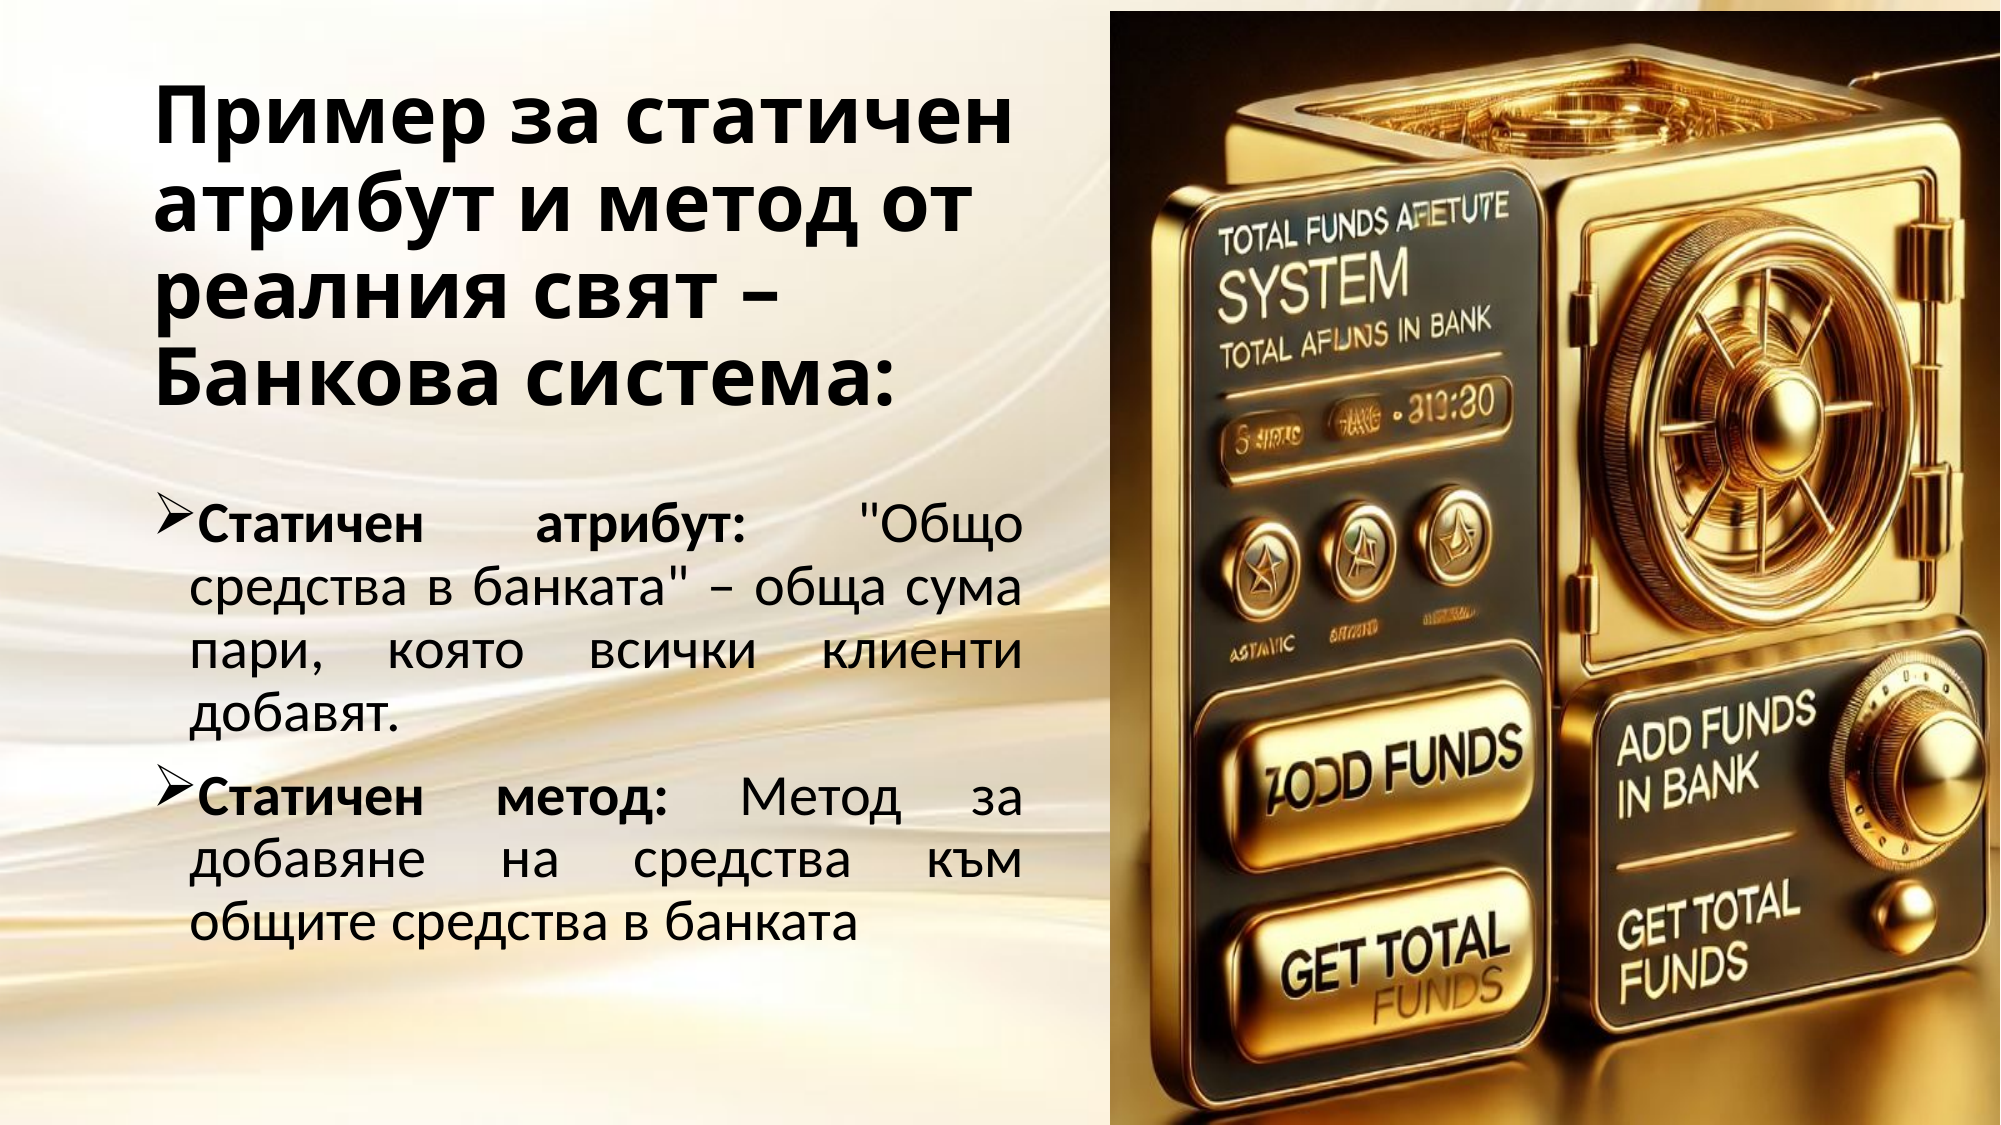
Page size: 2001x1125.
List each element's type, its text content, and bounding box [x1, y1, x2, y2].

picture [0, 0, 2001, 1125]
list Статичен атрибут: "Общо средства в банката" – обща сума пари, която всички клиенти добавят. Статичен метод: Метод за добавяне на средства към общите средства в банката [137, 484, 1040, 968]
title Пример за статичен атрибут и метод от реалния свят – Банкова система: [137, 59, 1040, 438]
